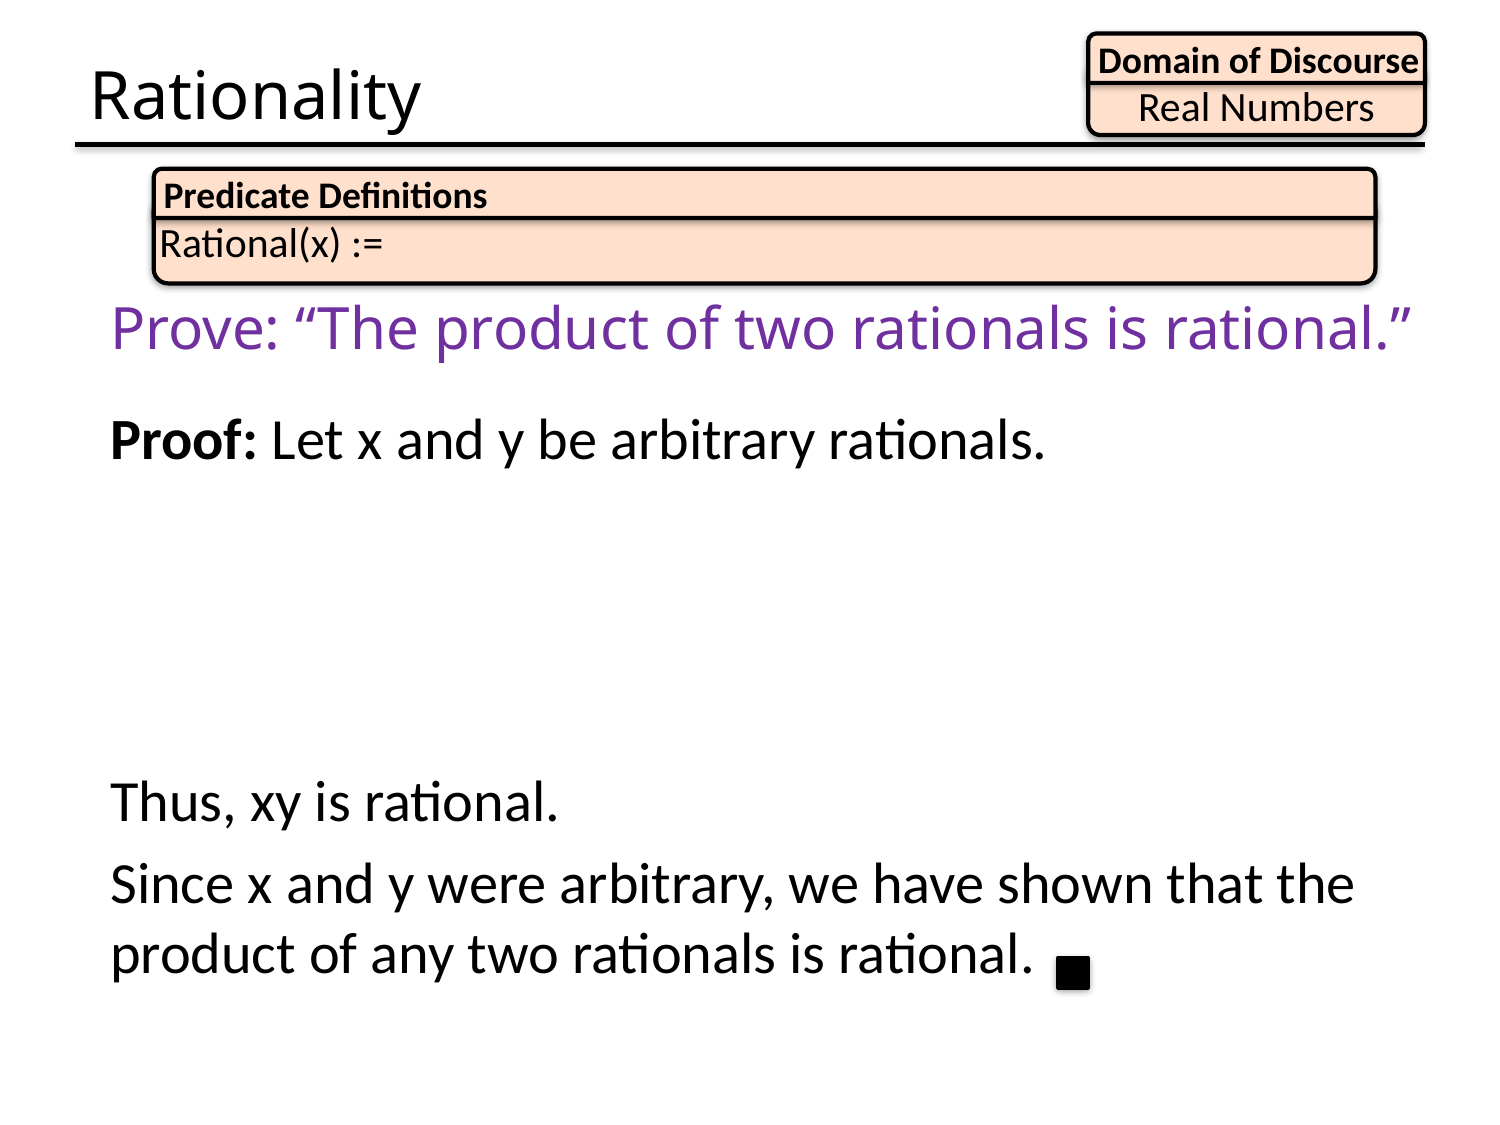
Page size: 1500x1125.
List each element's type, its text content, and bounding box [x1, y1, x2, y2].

title Rationality [75, 45, 1094, 145]
list Prove: “The product of two rationals is rational.” Proof: Let x and y be arbitrary rationals. Thus, xy is rational. Since x and y were arbitrary, we have shown that the product of any two rationals is rational. [95, 283, 1453, 1076]
text_box [1056, 956, 1090, 990]
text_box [1087, 33, 1426, 136]
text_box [153, 168, 1376, 284]
